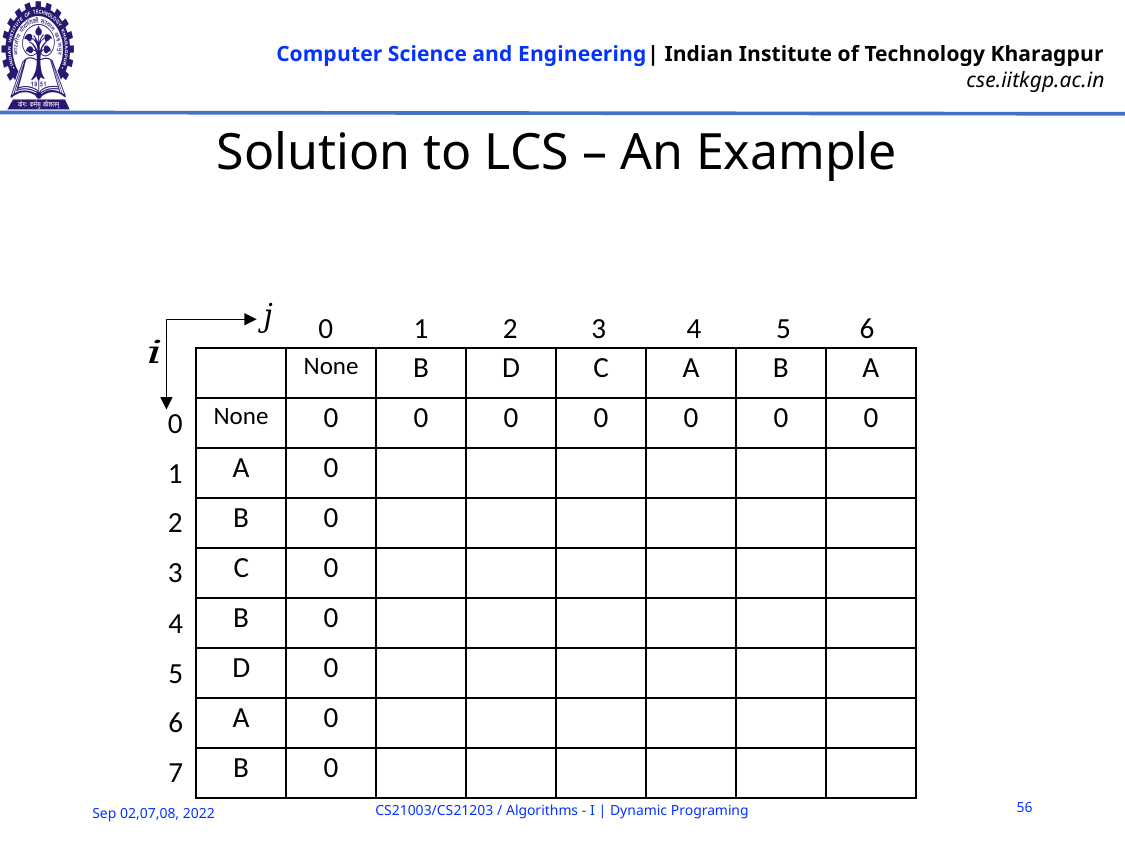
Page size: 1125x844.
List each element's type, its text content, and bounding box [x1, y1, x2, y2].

table_cell [467, 599, 555, 647]
table_cell [377, 449, 465, 497]
table_header B [737, 349, 825, 397]
table_cell 0 [287, 599, 375, 647]
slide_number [77, 798, 274, 844]
table_cell [647, 449, 735, 497]
table_cell [377, 699, 465, 747]
table_cell B [198, 599, 285, 647]
table_header A [647, 349, 735, 397]
footer CS21003/CS21203 / Algorithms - I | Dynamic Programing [185, 787, 940, 833]
table_cell C [198, 549, 285, 597]
table_header None [287, 349, 375, 397]
table_cell [737, 549, 825, 597]
table_cell 0 [647, 399, 735, 447]
table_cell [647, 499, 735, 547]
picture [1, 1, 74, 110]
table_cell [737, 499, 825, 547]
table_cell [647, 749, 735, 797]
table_cell 0 [287, 649, 375, 697]
table_cell 0 [287, 749, 375, 797]
table_cell [467, 449, 555, 497]
table_cell D [198, 649, 285, 697]
table_cell B [198, 499, 285, 547]
table_cell 0 [737, 399, 825, 447]
table_cell 0 [287, 449, 375, 497]
table_cell [467, 749, 555, 797]
table_header B [377, 349, 465, 397]
table_cell [827, 549, 915, 597]
table_cell B [197, 749, 285, 797]
table_cell [467, 699, 555, 747]
table_cell [557, 599, 645, 647]
table_cell [377, 749, 465, 797]
table_cell [377, 649, 465, 697]
table_cell 0 [467, 399, 555, 447]
table_header D [467, 349, 555, 397]
table_header C [557, 349, 645, 397]
table_cell [737, 649, 825, 697]
table_cell [467, 549, 555, 597]
table_cell [827, 749, 915, 797]
text_box 3 [576, 302, 622, 352]
title Solution to LCS – An Example [35, 78, 1078, 221]
table_cell [557, 649, 645, 697]
table_cell [557, 499, 645, 547]
table_cell [737, 749, 825, 797]
table_cell [827, 649, 915, 697]
table_cell 0 [377, 399, 465, 447]
table_cell [377, 549, 465, 597]
text_box 3 [153, 546, 198, 596]
table_cell [737, 449, 825, 497]
text_box 2 [488, 302, 533, 352]
text_box 1 [153, 446, 198, 495]
table_cell [647, 649, 735, 697]
table_cell 0 [287, 549, 375, 597]
text_box 6 [153, 695, 198, 746]
text_box 5 [761, 302, 806, 352]
table_cell 0 [287, 399, 375, 447]
text_box 4 [153, 596, 198, 647]
table_cell 0 [287, 499, 375, 547]
table_cell [737, 699, 825, 747]
table_cell 0 [827, 399, 915, 447]
table_cell [647, 699, 735, 747]
table_cell [827, 599, 915, 647]
table_cell 0 [557, 399, 645, 447]
table_cell [557, 549, 645, 597]
table_header A [827, 349, 915, 397]
table_cell [647, 549, 735, 597]
table_cell [467, 499, 555, 547]
table_cell [557, 749, 645, 797]
table_cell [377, 599, 465, 647]
table_cell [827, 449, 915, 497]
table_header [274, 349, 285, 397]
text_box 0 [153, 410, 198, 446]
table_cell [827, 499, 915, 547]
text_box 7 [153, 746, 198, 796]
table_cell 0 [287, 699, 375, 747]
table_cell [557, 699, 645, 747]
text_box 4 [671, 302, 717, 352]
table_cell [827, 699, 915, 747]
text_box 6 [844, 302, 890, 352]
table_cell [467, 649, 555, 697]
table_cell [647, 599, 735, 647]
text_box 0 [303, 302, 348, 352]
table_cell [377, 499, 465, 547]
text_box 5 [153, 647, 198, 695]
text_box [146, 298, 274, 410]
table_cell [737, 599, 825, 647]
text_box 2 [153, 495, 198, 546]
table_cell A [198, 699, 285, 747]
table_cell None [198, 399, 285, 447]
table_cell A [198, 449, 285, 497]
slide_number 56 [992, 785, 1048, 831]
text_box 1 [398, 302, 444, 352]
table_cell [557, 449, 645, 497]
